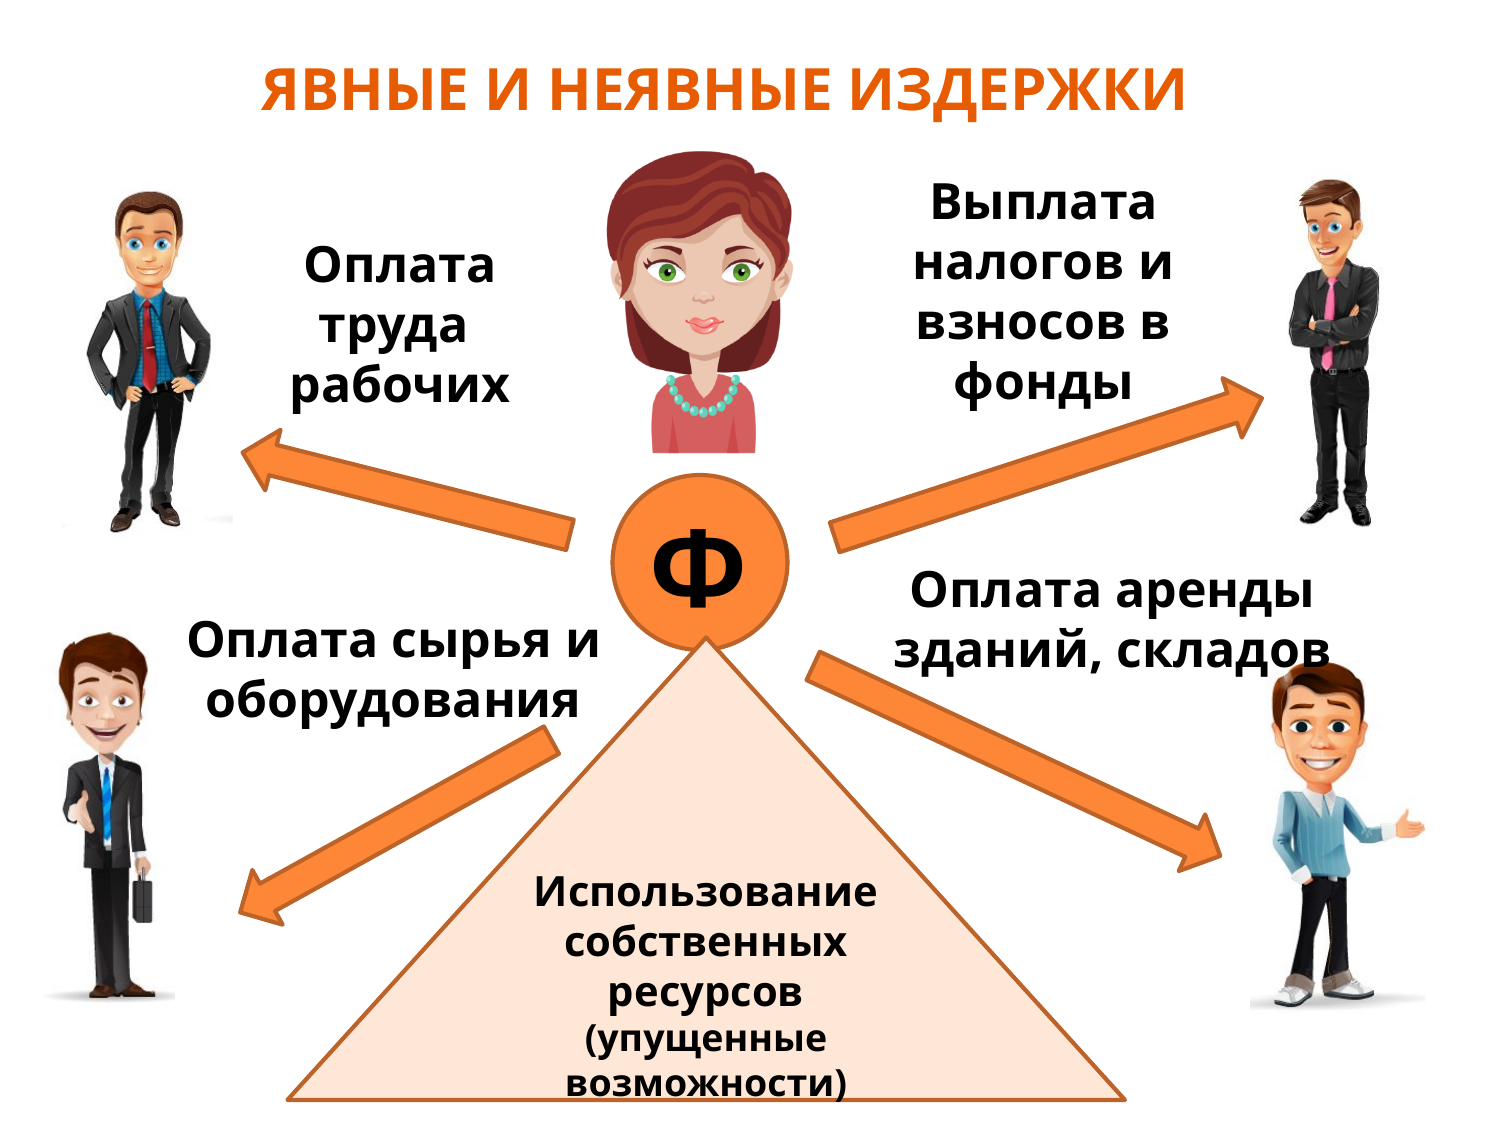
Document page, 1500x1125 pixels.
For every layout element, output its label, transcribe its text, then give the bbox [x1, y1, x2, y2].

text_box Использование собственных ресурсов (упущенные возможности) [285, 635, 1127, 1103]
text_box [804, 649, 1223, 874]
title ЯВНЫЕ И НЕЯВНЫЕ ИЗДЕРЖКИ [112, 24, 1338, 130]
picture [1249, 611, 1426, 1051]
text_box Оплата труда рабочих [240, 224, 563, 420]
text_box Оплата аренды зданий, складов [862, 549, 1363, 685]
text_box [827, 377, 1256, 555]
text_box [651, 472, 790, 652]
text_box [610, 488, 649, 637]
text_box Ф [649, 487, 663, 638]
picture [61, 149, 234, 576]
text_box [240, 428, 576, 553]
picture [1261, 136, 1401, 563]
text_box Оплата сырья и оборудования [182, 599, 638, 735]
picture [24, 586, 176, 1051]
picture [599, 149, 801, 455]
text_box [238, 735, 561, 927]
text_box Выплата налогов и взносов в фонды [862, 162, 1225, 418]
